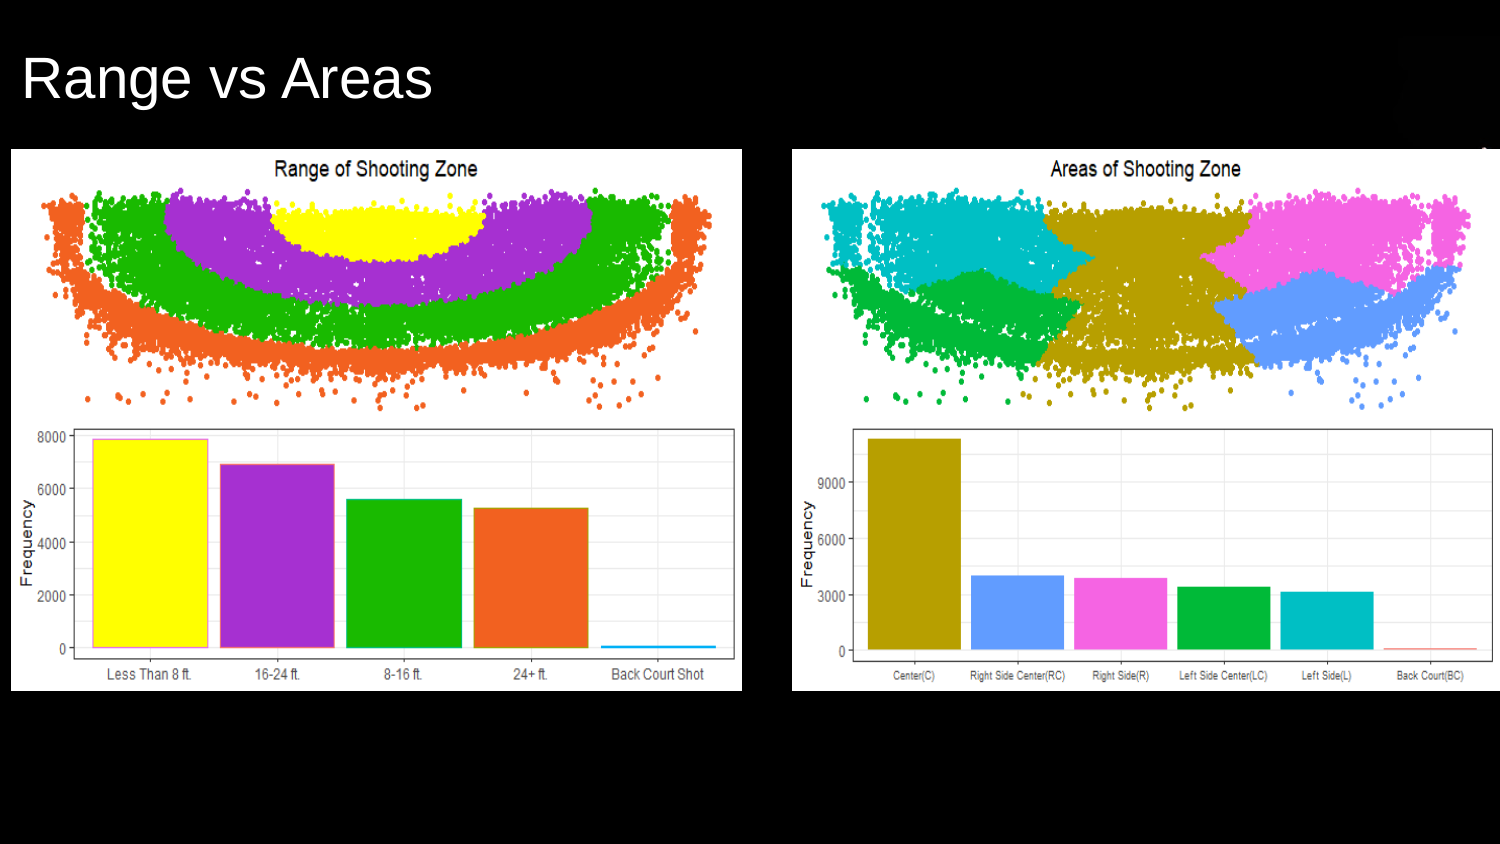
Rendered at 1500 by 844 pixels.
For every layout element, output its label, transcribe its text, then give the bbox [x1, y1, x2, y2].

title Range vs Areas [6, 25, 1405, 119]
picture [0, 0, 1500, 844]
list [6, 201, 1405, 763]
